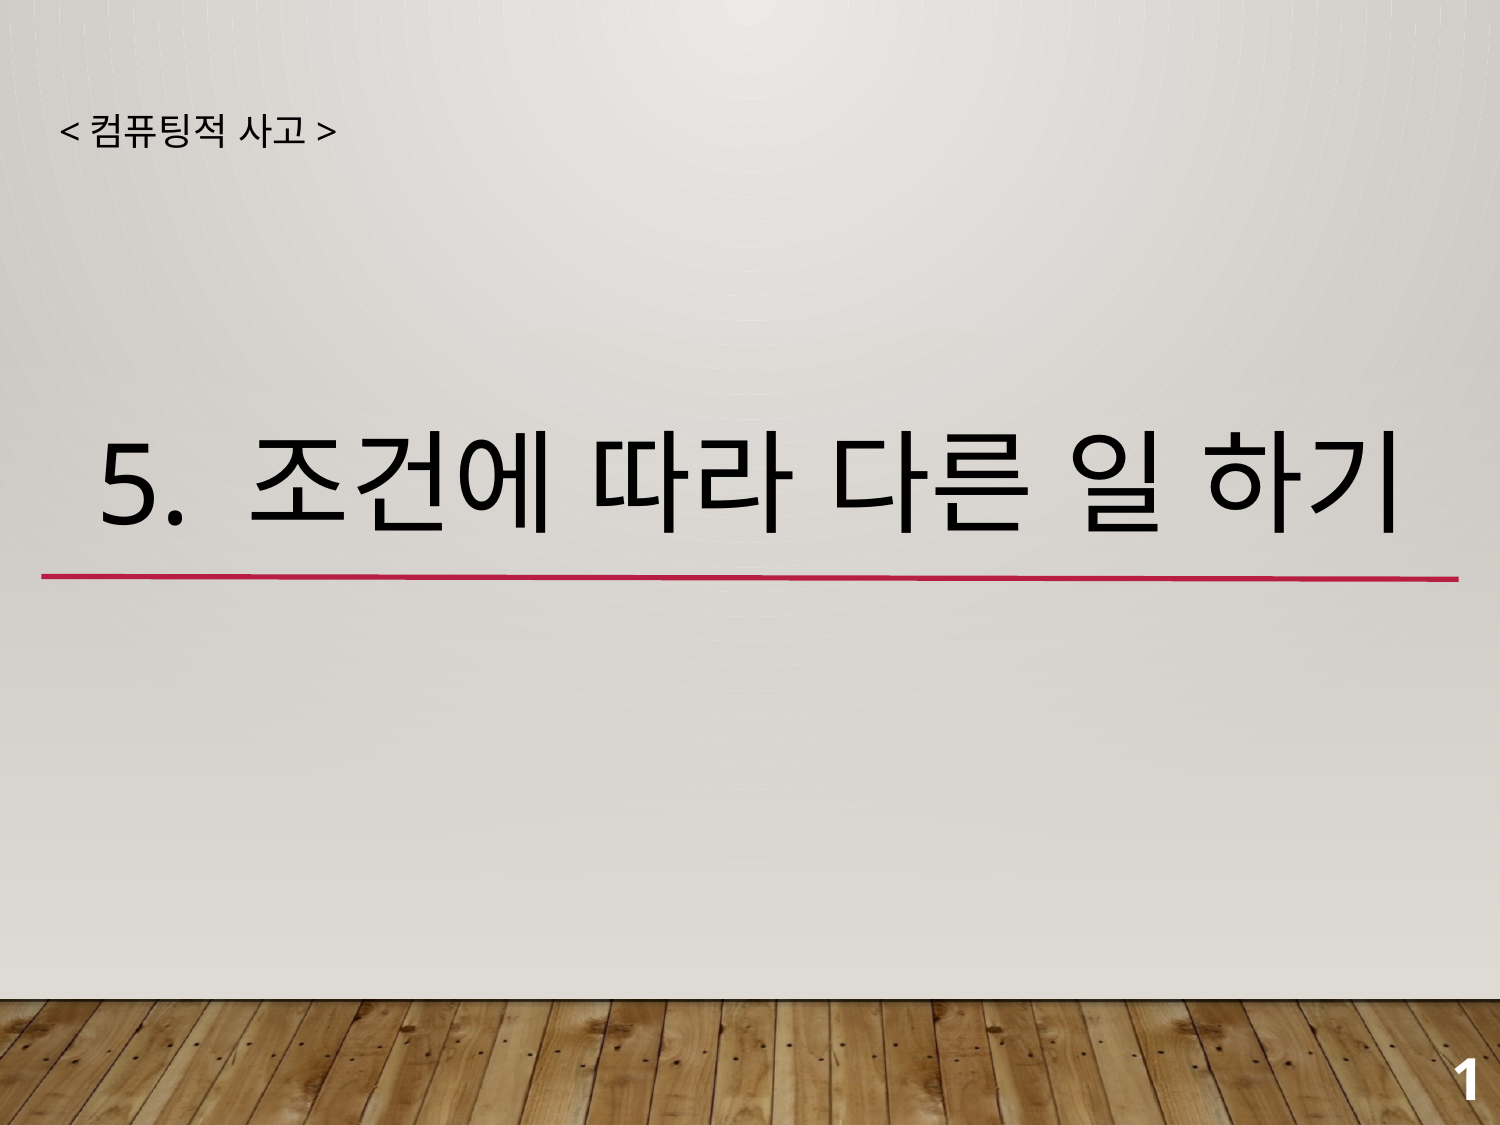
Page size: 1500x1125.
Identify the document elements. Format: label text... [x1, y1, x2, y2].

title 5. 조건에 따라 다른 일 하기 [44, 131, 1460, 549]
text_box <컴퓨팅적 사고> [44, 100, 800, 161]
picture [0, 999, 1500, 1125]
